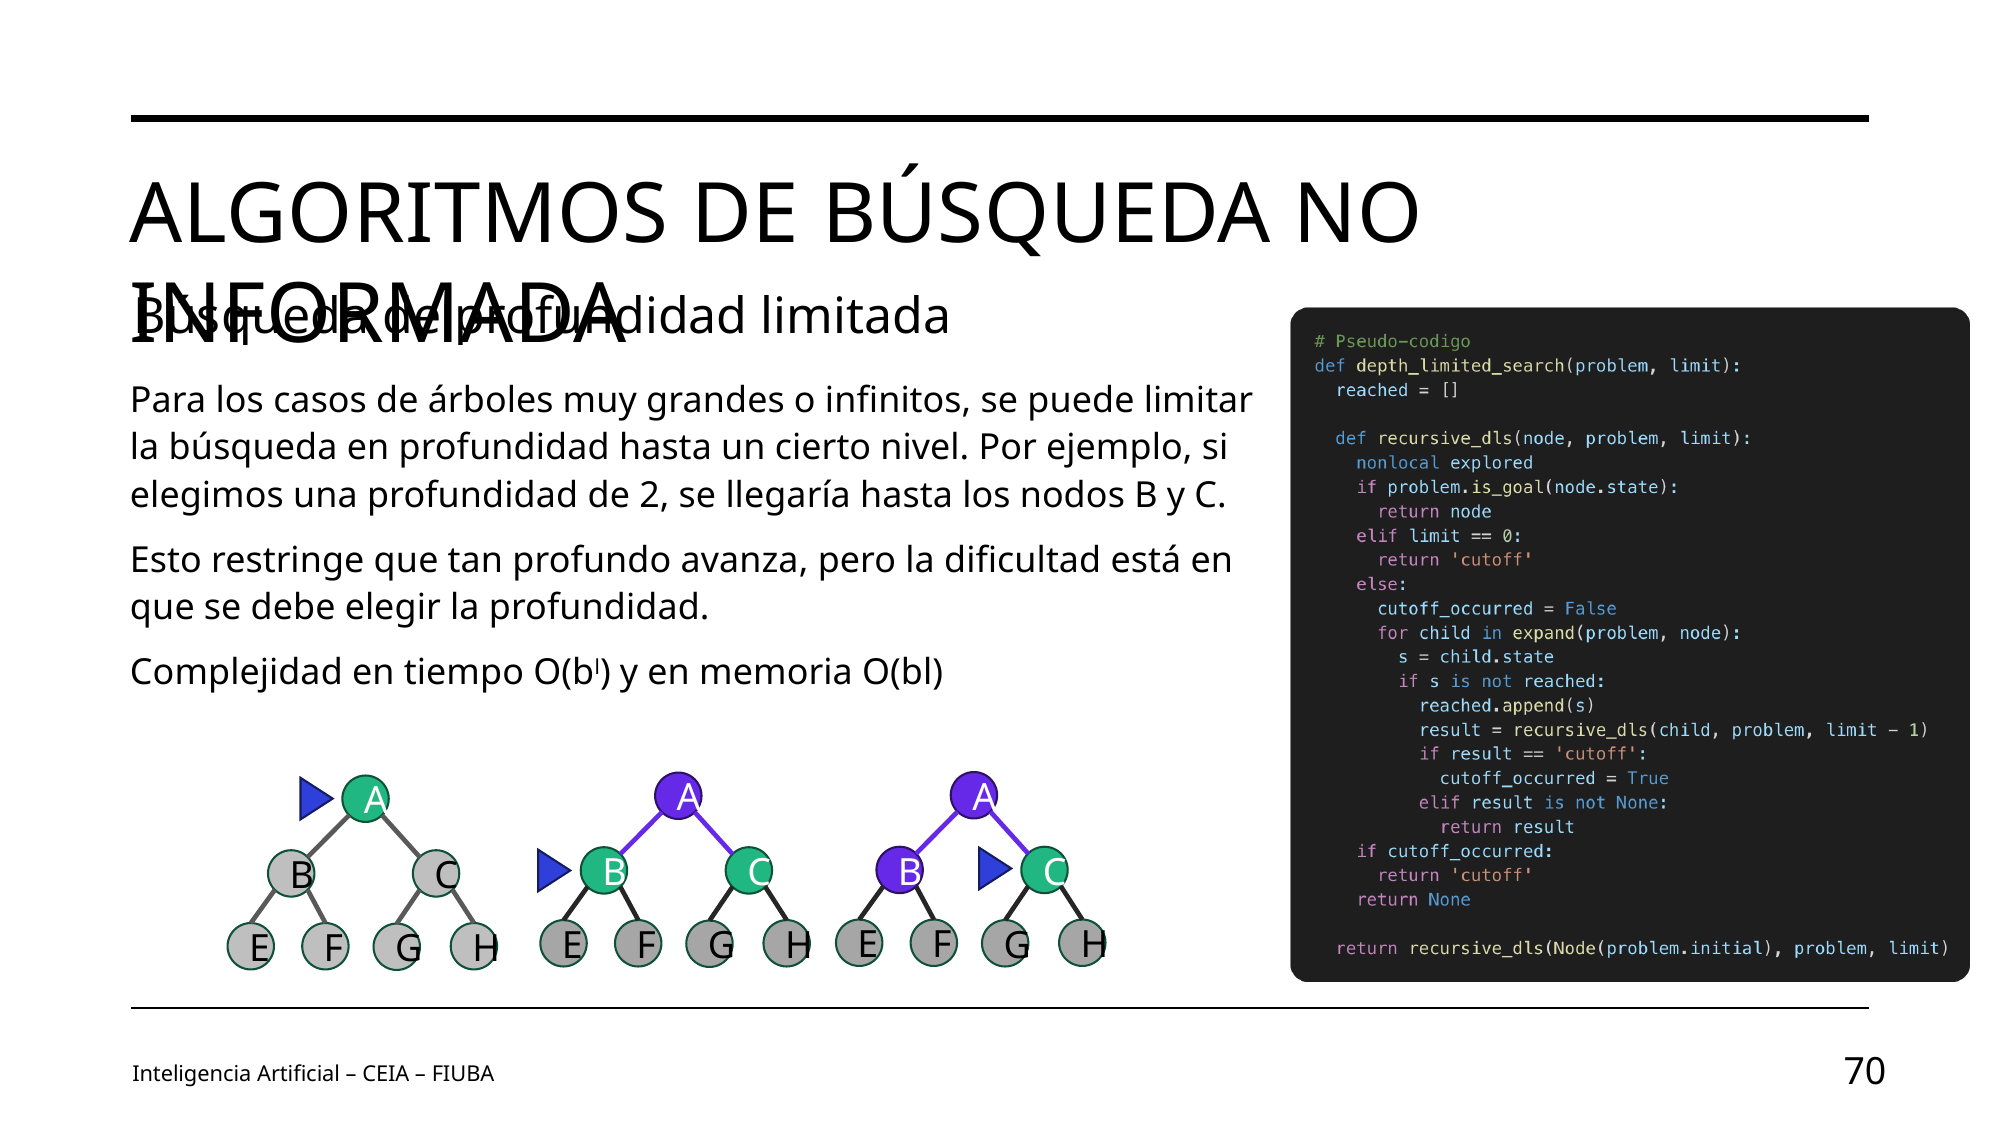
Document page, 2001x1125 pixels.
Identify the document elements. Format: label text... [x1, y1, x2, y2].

footer Inteligencia Artificial – CEIA – FIUBA [117, 1042, 862, 1103]
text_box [227, 775, 498, 971]
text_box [537, 772, 810, 968]
text_box Para los casos de árboles muy grandes o infinitos, se puede limitar la búsqueda en profundidad hasta un cierto nivel. Por ejemplo, si elegimos una profundidad de 2, se llegaría hasta los nodos B y C. Esto restringe que tan profundo avanza, pero la dificultad está en que se debe elegir la profundidad. Complejidad en tiempo O(bl) y en memoria O(bl) [114, 364, 1270, 739]
title Algoritmos de Búsqueda no informada [114, 151, 1869, 377]
picture [1281, 298, 1983, 997]
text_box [836, 772, 1106, 967]
slide_number 70 [1791, 1042, 1902, 1103]
text_box Búsqueda de profundidad limitada [118, 275, 1377, 351]
